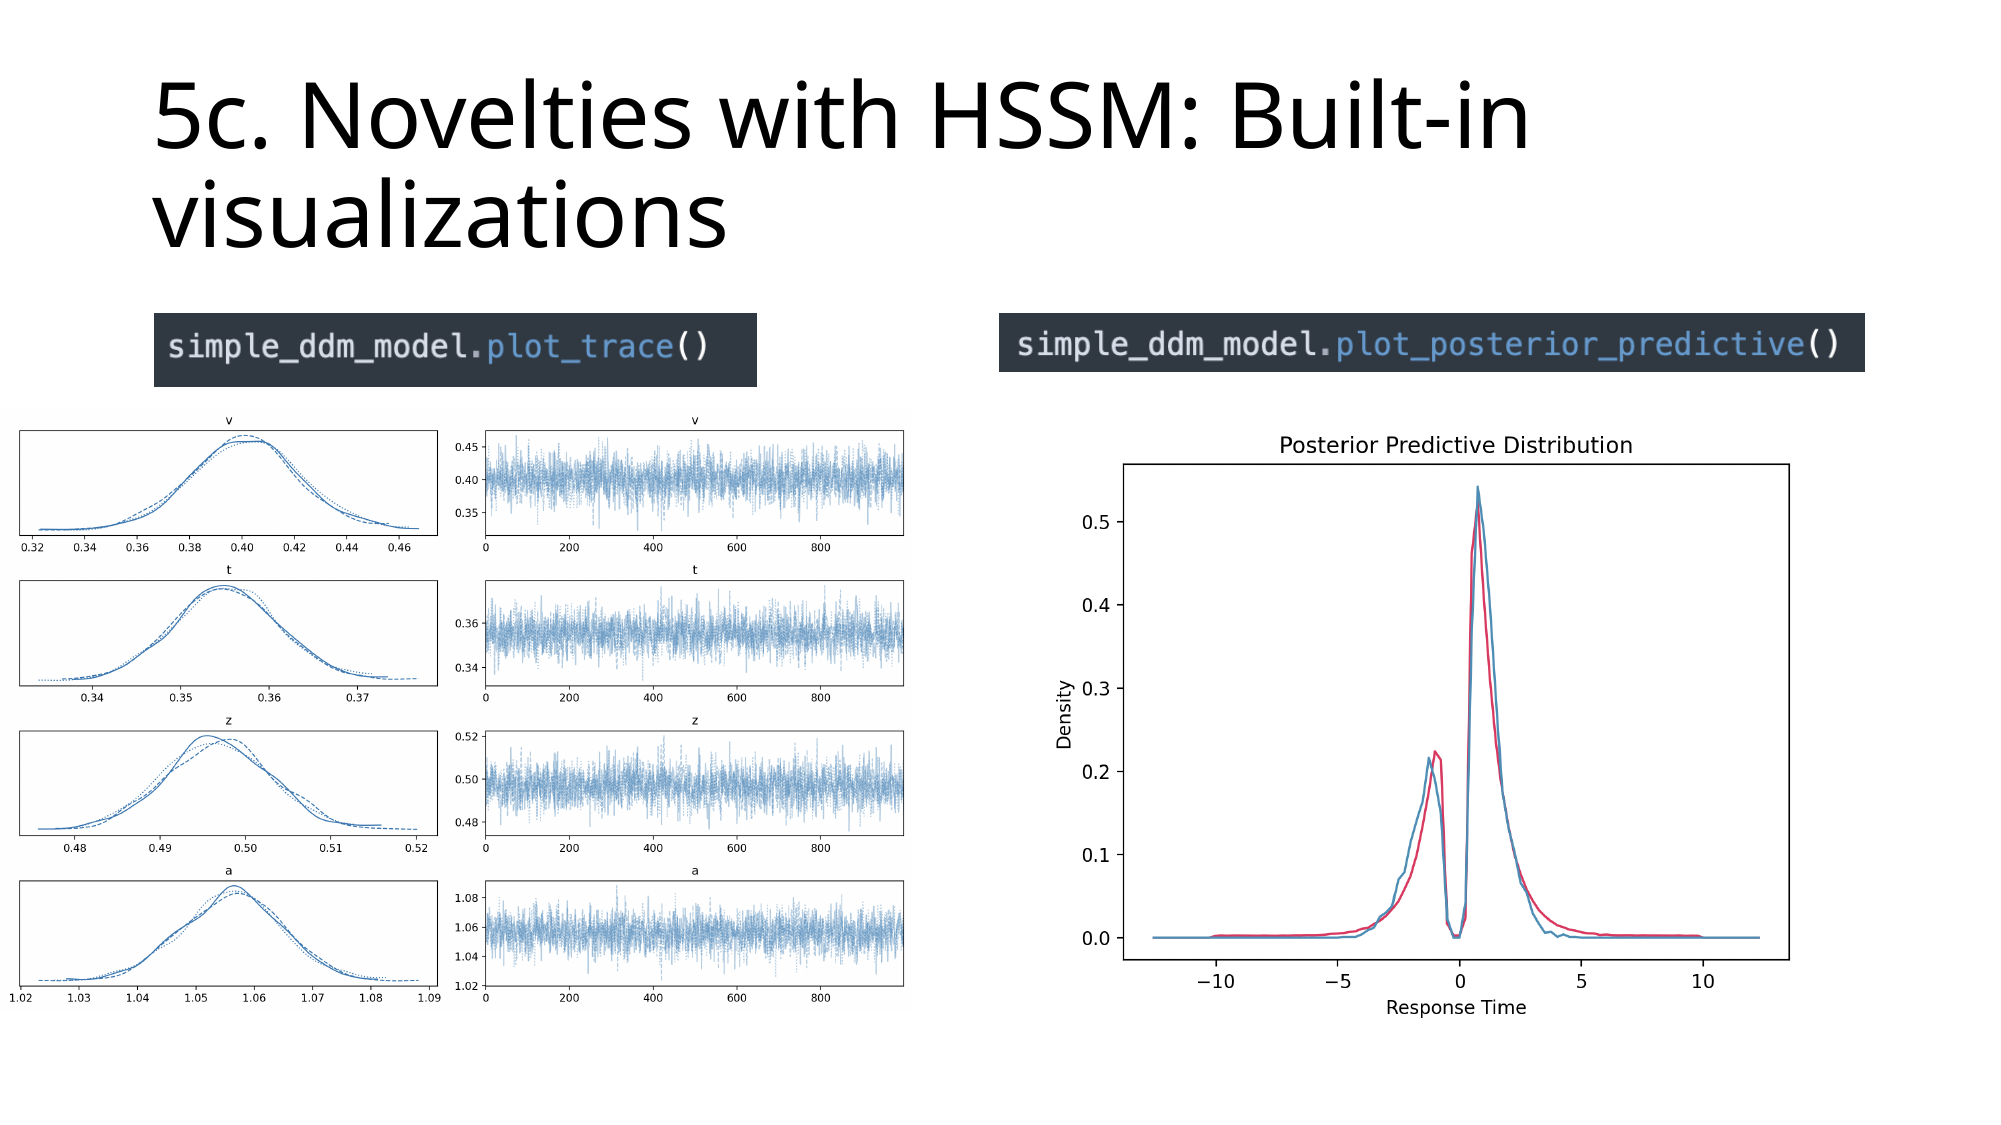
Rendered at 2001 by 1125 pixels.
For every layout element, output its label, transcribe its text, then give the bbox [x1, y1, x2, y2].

picture [1028, 408, 1813, 1020]
picture [0, 407, 912, 1010]
picture [154, 313, 757, 387]
title 5c. Novelties with HSSM: Built-in visualizations [137, 59, 1919, 278]
picture [999, 313, 1865, 372]
